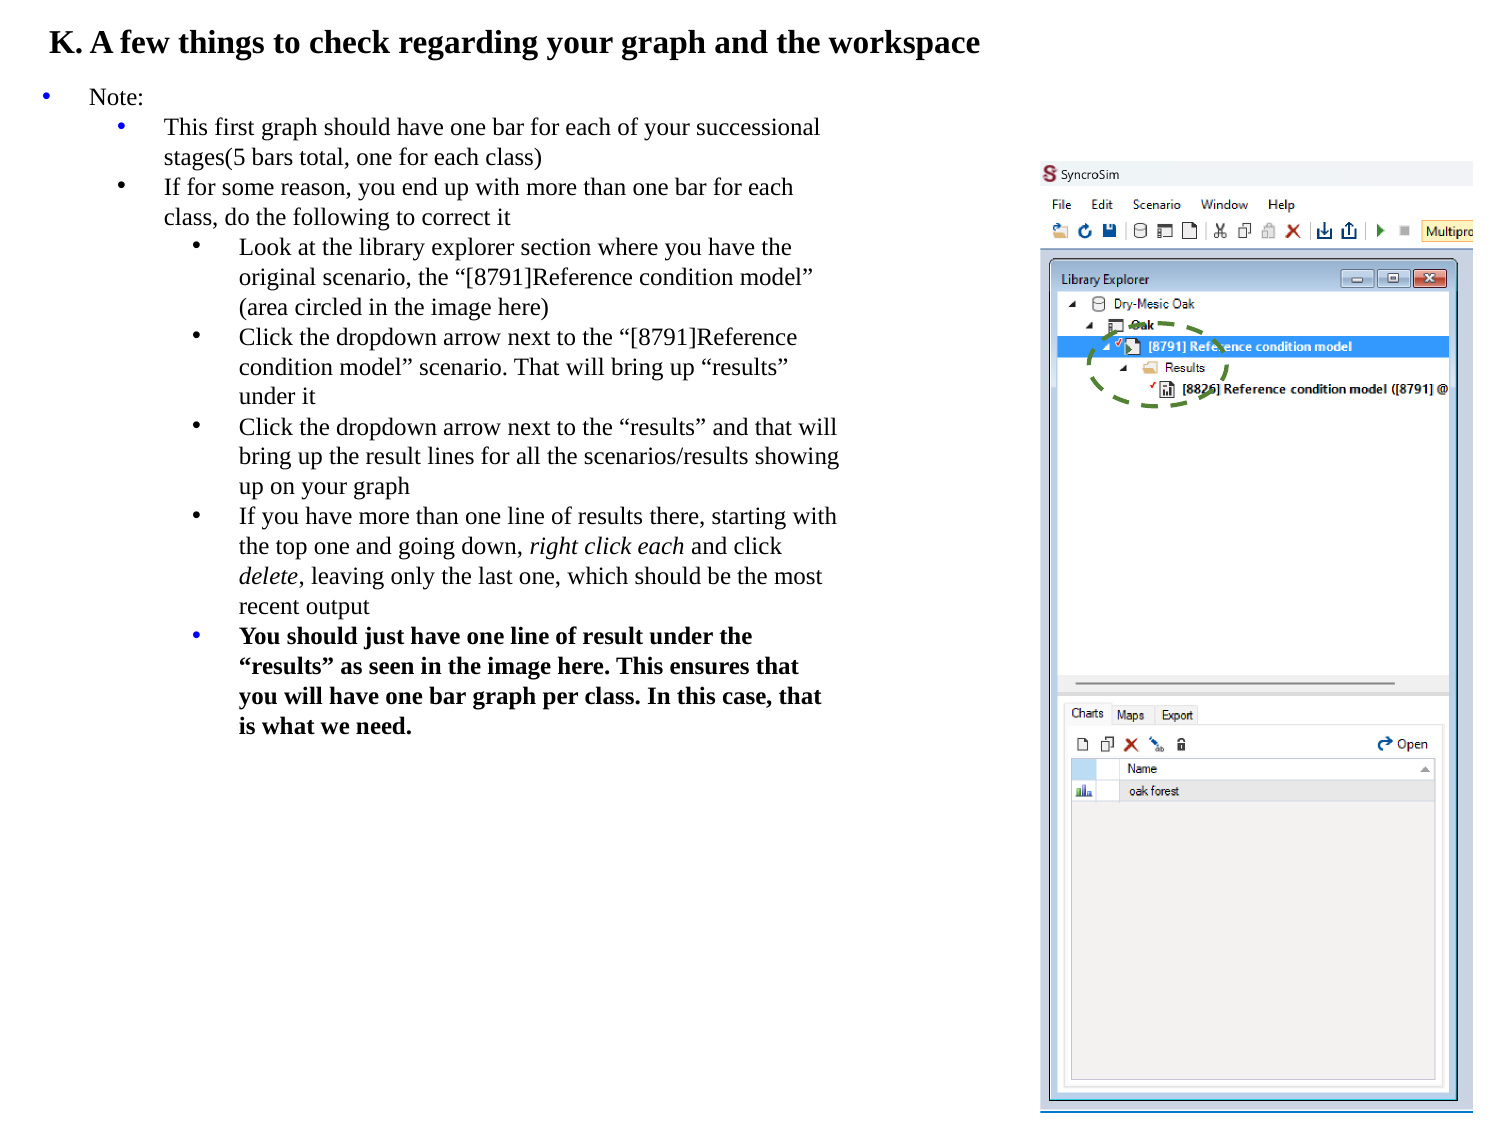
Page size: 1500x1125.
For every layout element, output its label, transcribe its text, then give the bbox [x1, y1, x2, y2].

text_box K. A few things to check regarding your graph and the workspace [34, 12, 1443, 68]
text_box Note: This first graph should have one bar for each of your successional stages(5 bars total, one for each class) If for some reason, you end up with more than one bar for each class, do the following to correct it Look at the library explorer section where you have the original scenario, the “[8791]Reference condition model” (area circled in the image here) Click the dropdown arrow next to the “[8791]Reference condition model” scenario. That will bring up “results” under it Click the dropdown arrow next to the “results” and that will bring up the result lines for all the scenarios/results showing up on your graph If you have more than one line of results there, starting with the top one and going down, right click each and click delete, leaving only the last one, which should be the most recent output You should just have one line of result under the “results” as seen in the image here. This ensures that you will have one bar graph per class. In this case, that is what we need. [27, 73, 860, 807]
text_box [1040, 161, 1474, 1113]
